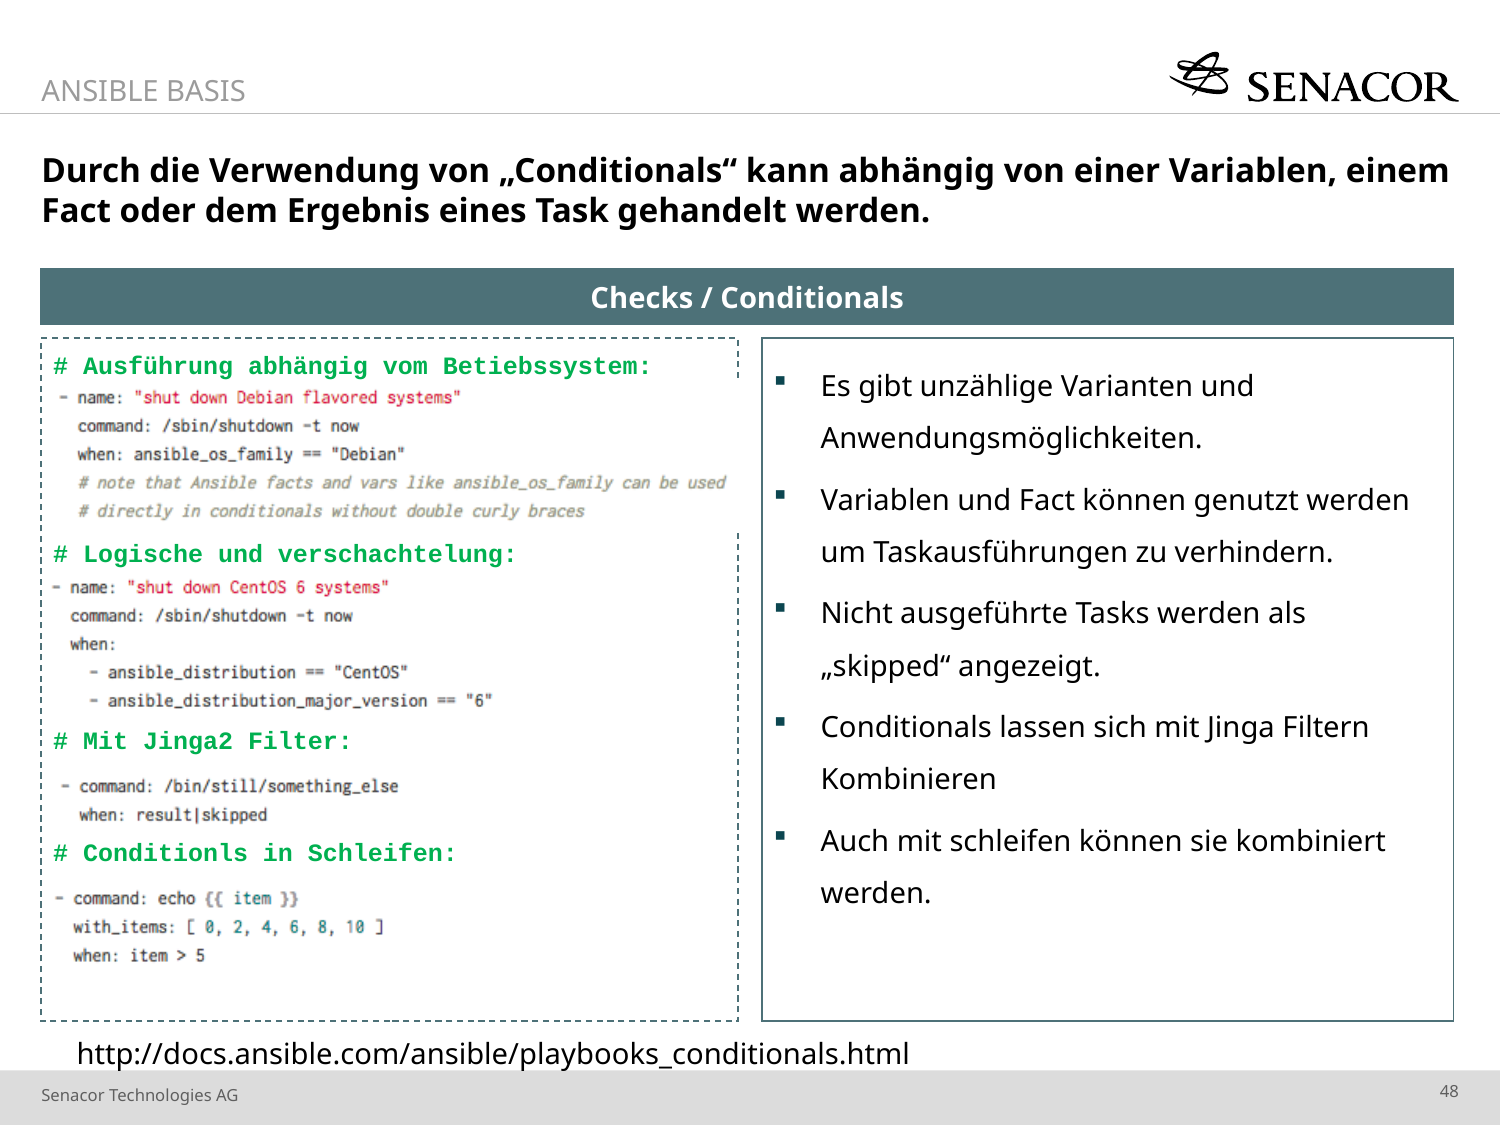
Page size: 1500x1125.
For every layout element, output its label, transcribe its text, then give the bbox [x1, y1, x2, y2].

title Durch die Verwendung von „Conditionals“ kann abhängig von einer Variablen, einem Fact oder dem Ergebnis eines Task gehandelt werden. [41, 149, 1459, 232]
text_box Checks / Conditionals [41, 269, 1454, 325]
text_box Es gibt unzählige Varianten und Anwendungsmöglichkeiten. Variablen und Fact können genutzt werden um Taskausführungen zu verhindern. Nicht ausgeführte Tasks werden als „skipped“ angezeigt. Conditionals lassen sich mit Jinga Filtern Kombinieren Auch mit schleifen können sie kombiniert werden. [761, 338, 1454, 1022]
picture [46, 887, 396, 973]
text_box http://docs.ansible.com/ansible/playbooks_conditionals.html [76, 1035, 911, 1071]
picture [52, 767, 412, 837]
list Ansible Basis [41, 42, 1164, 114]
text_box # Ausführung abhängig vom Betiebssystem: # Logische und verschachtelung: # Mit Jinga2 Filter: # Conditionls in Schleifen: [41, 538, 739, 1022]
text_box # Ausführung abhängig vom Betiebssystem: # Logische und verschachtelung: # Mit Jinga2 Filter: # Conditionls in Schleifen: [41, 338, 739, 382]
slide_number 48 [1352, 1070, 1459, 1125]
picture [46, 573, 505, 718]
picture [44, 380, 739, 533]
